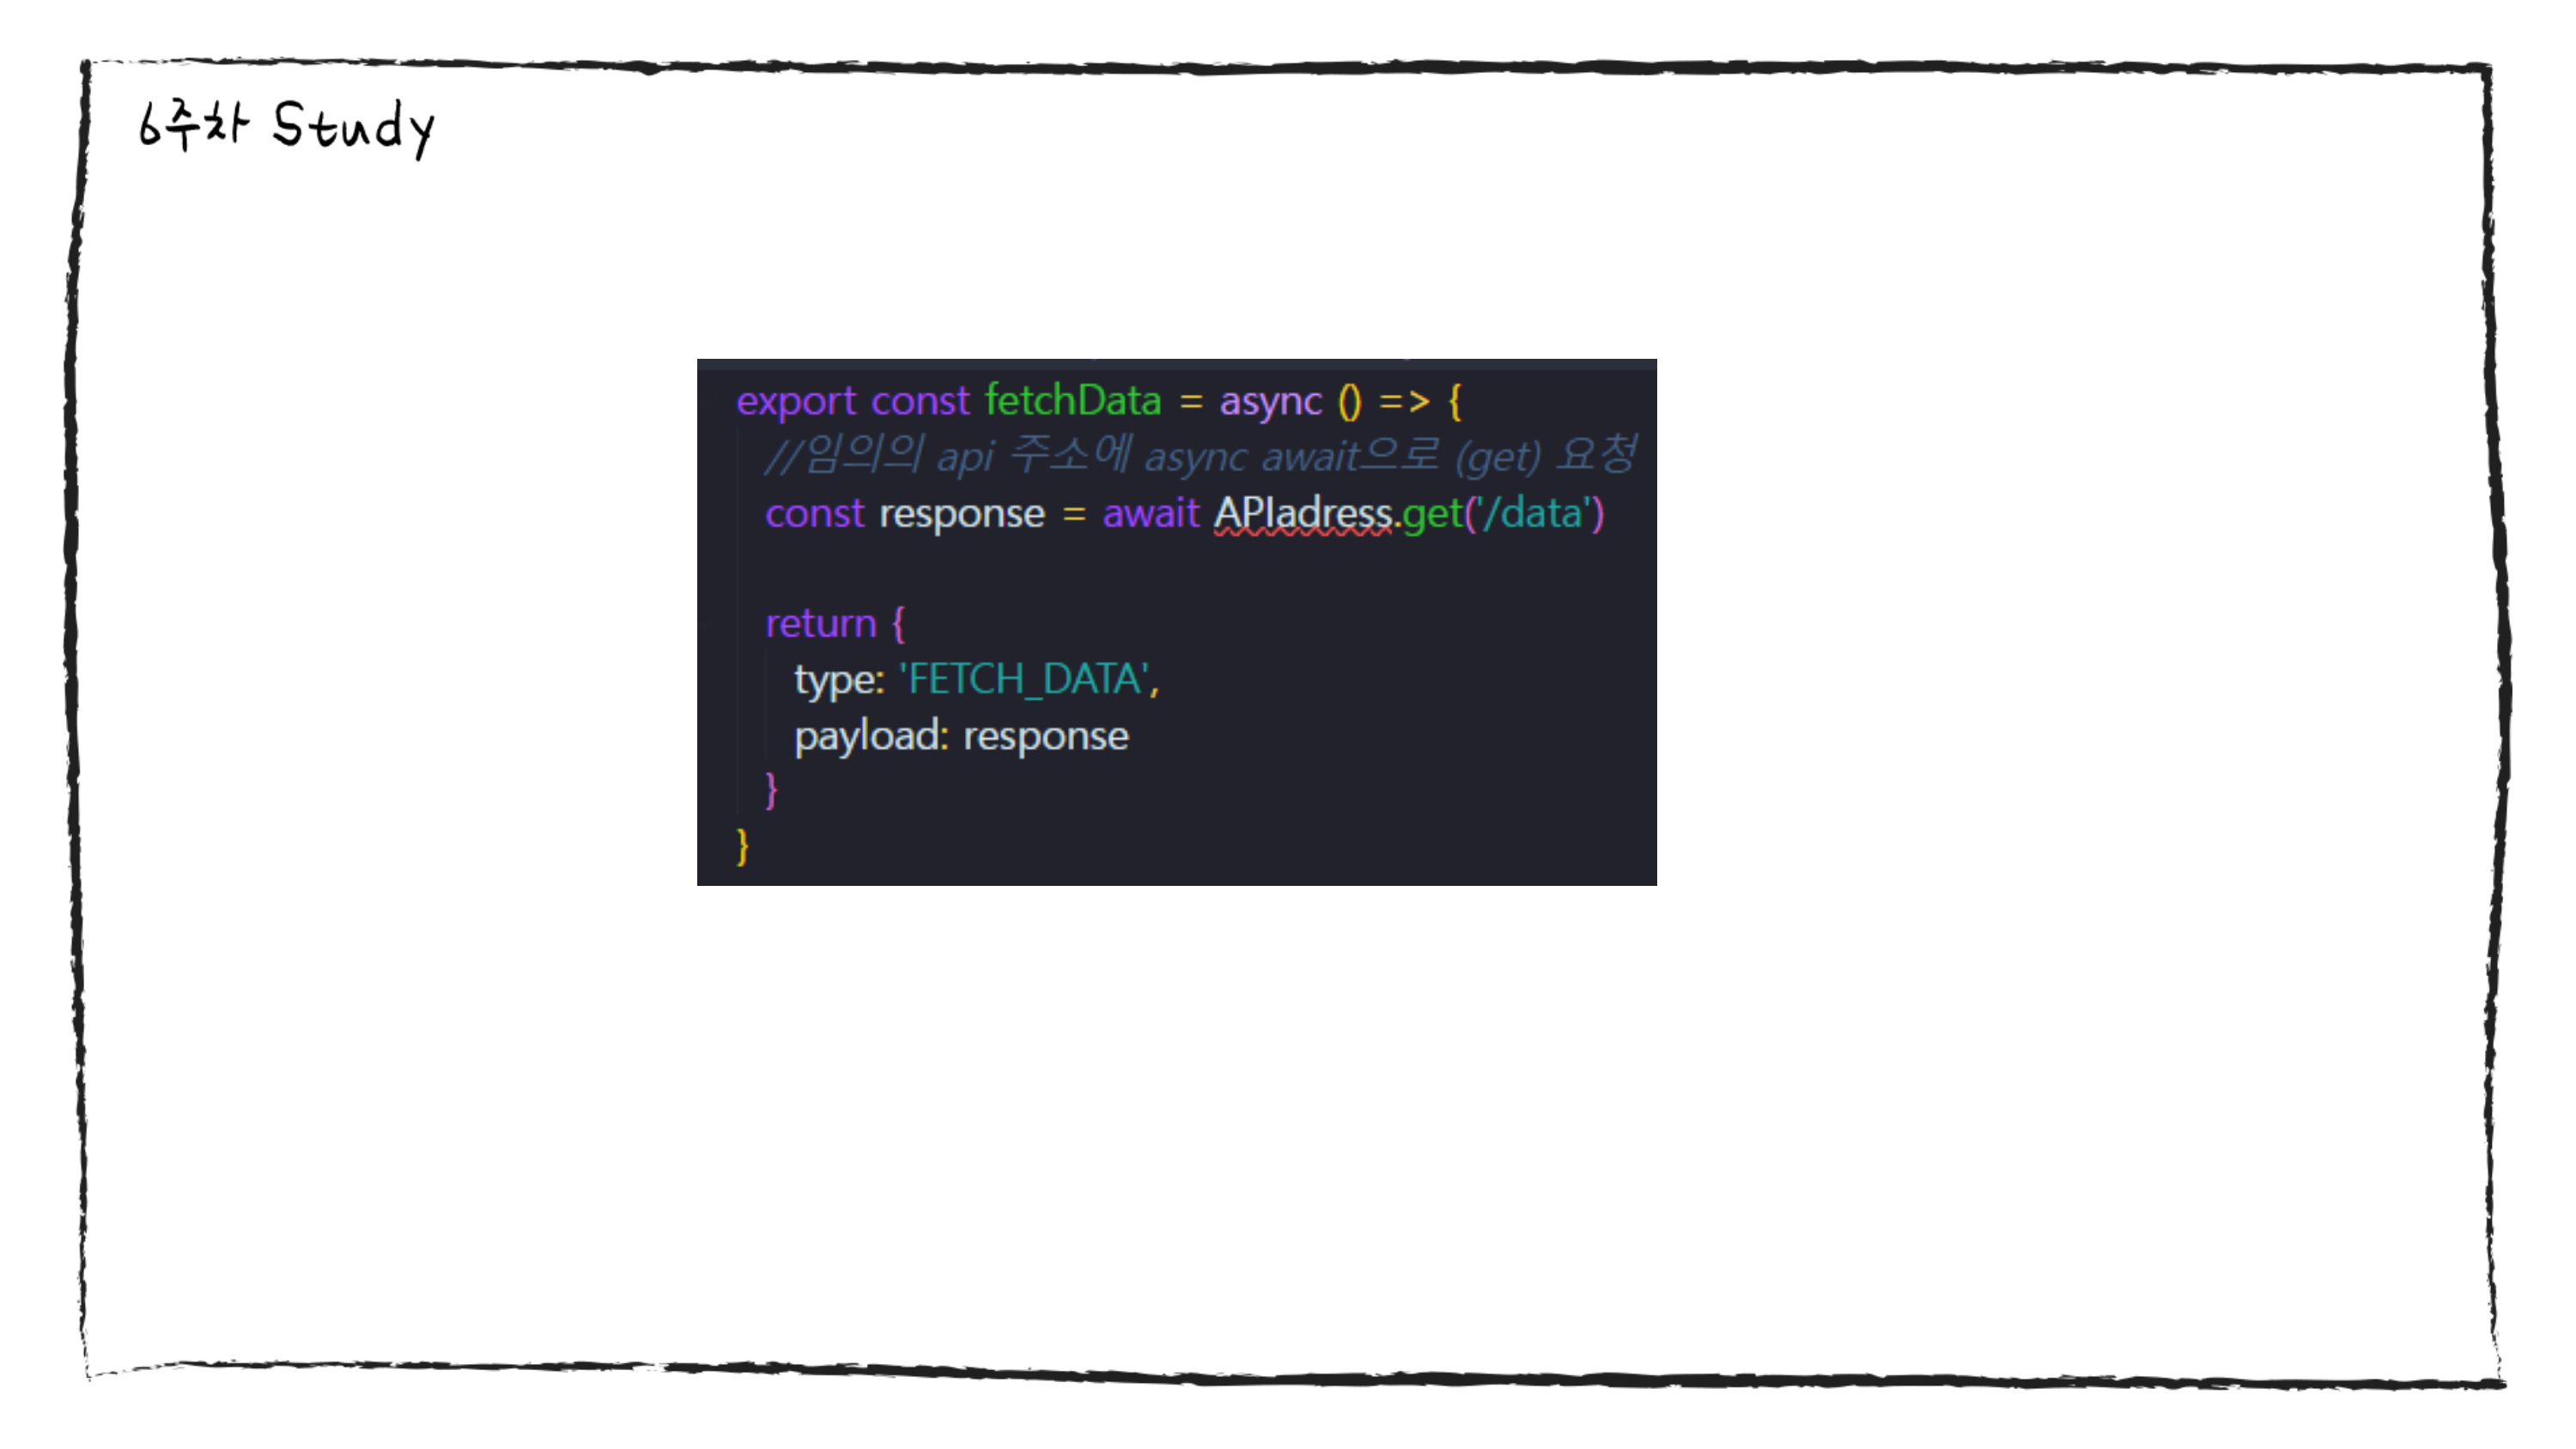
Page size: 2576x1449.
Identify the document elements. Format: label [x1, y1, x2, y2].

text_box [63, 56, 2513, 1392]
picture [697, 359, 1658, 887]
picture [0, 70, 458, 193]
